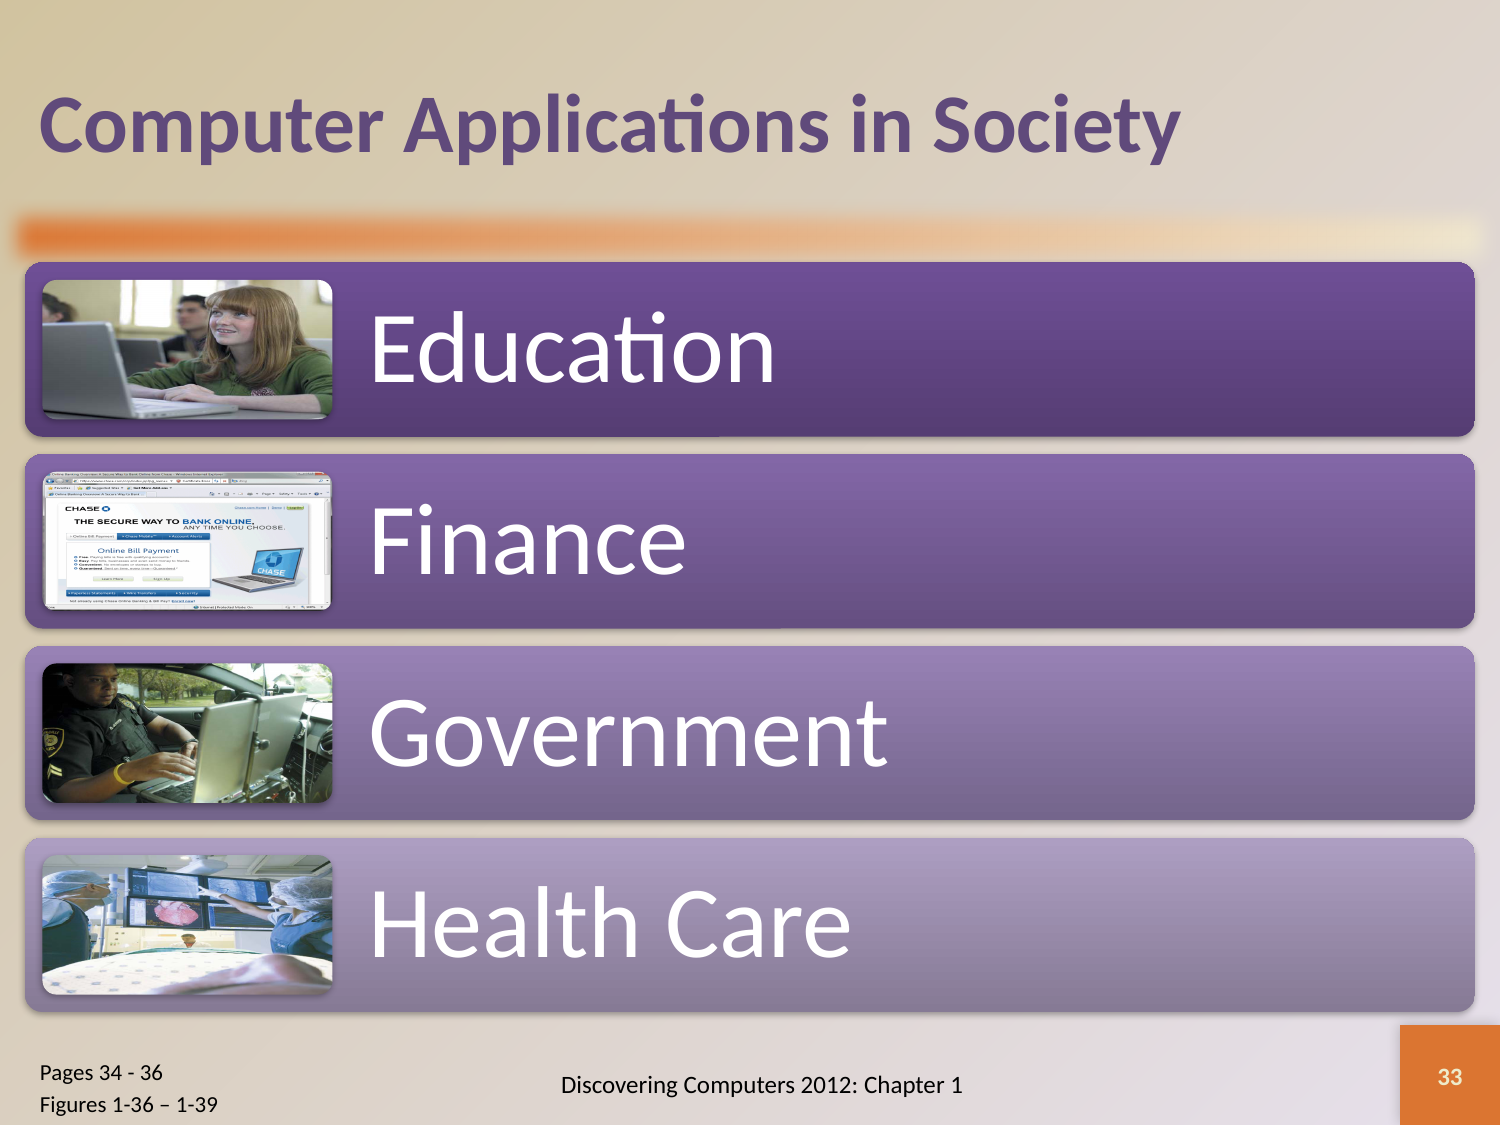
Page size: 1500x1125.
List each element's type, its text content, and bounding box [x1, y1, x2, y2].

title Computer Applications in Society [24, 24, 1475, 213]
footer Discovering Computers 2012: Chapter 1 [450, 1042, 1075, 1125]
slide_number 33 [1400, 1025, 1500, 1125]
list Pages 34 - 36 Figures 1-36 – 1-39 [24, 1050, 300, 1125]
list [24, 262, 1476, 1013]
